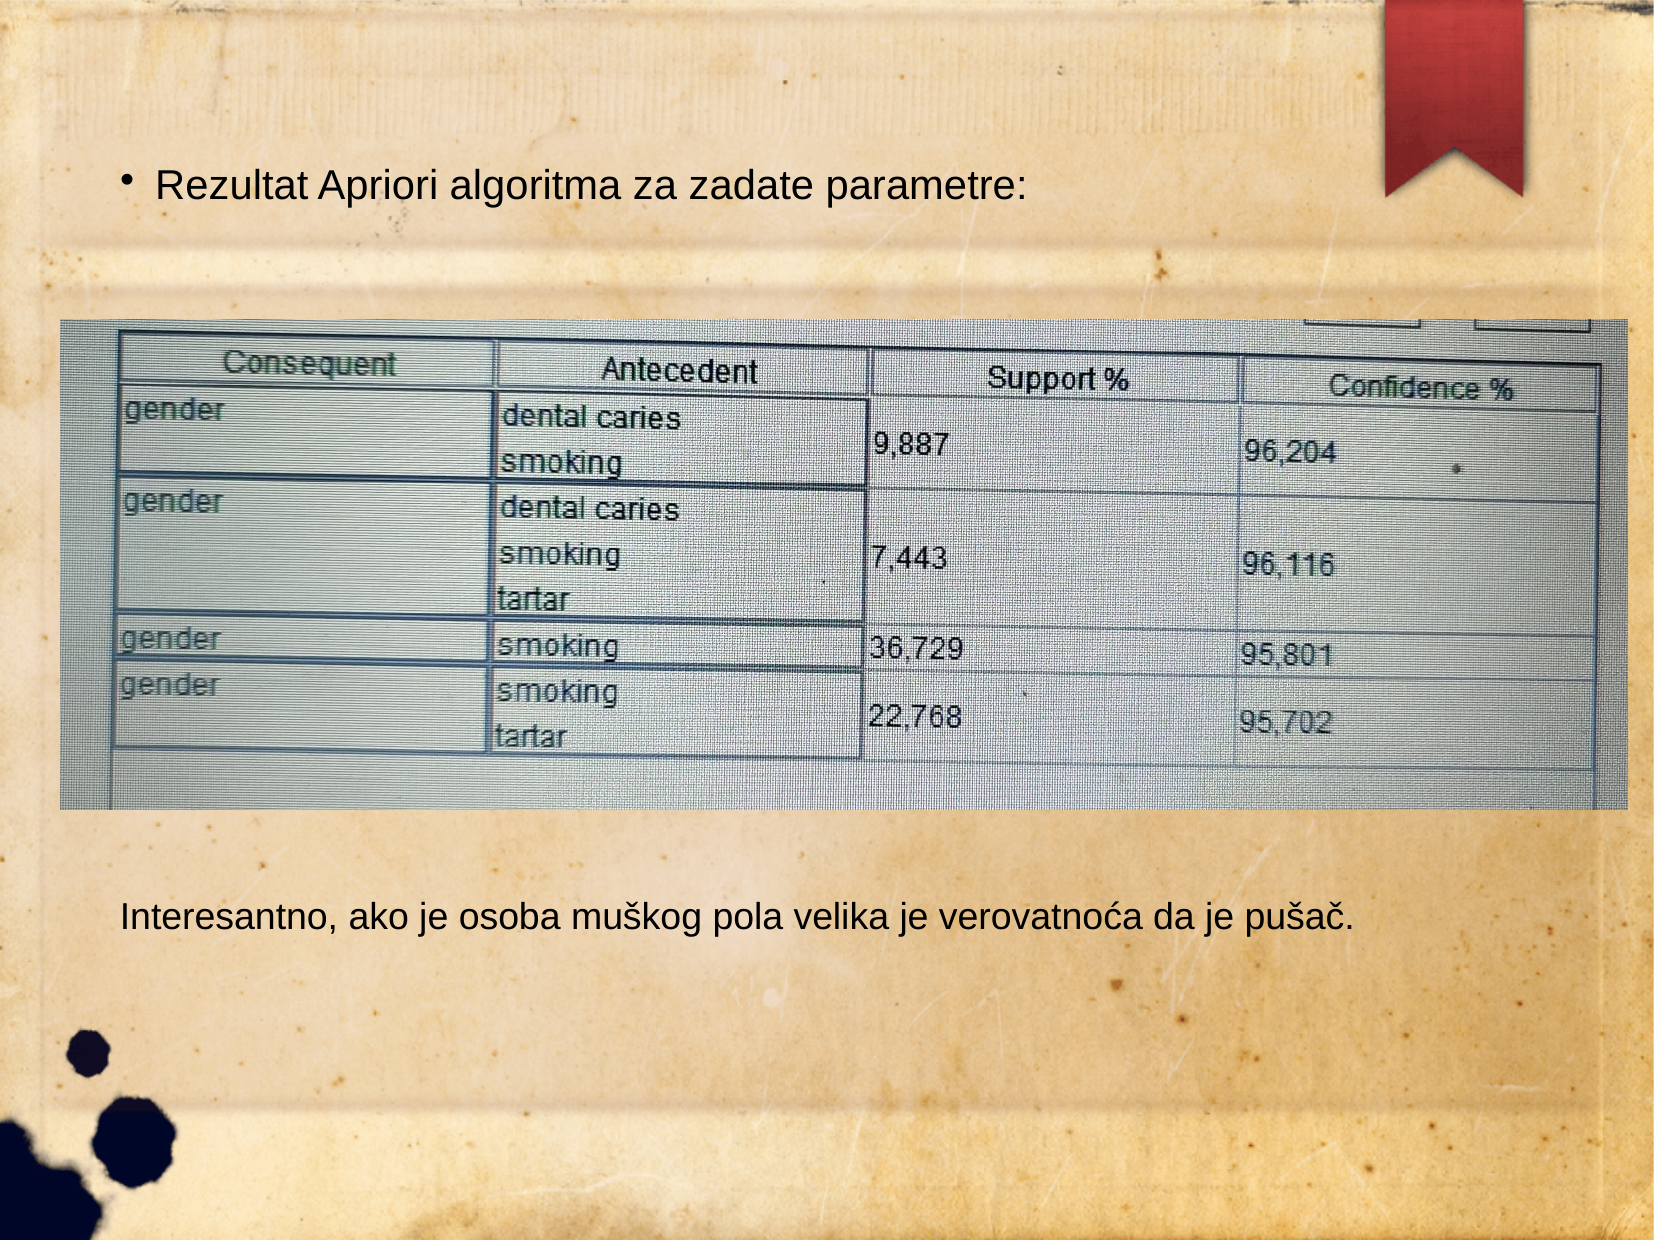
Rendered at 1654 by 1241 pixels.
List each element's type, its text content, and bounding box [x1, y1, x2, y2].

text_box Rezultat Apriori algoritma za zadate parametre: [105, 150, 1305, 211]
text_box Interesantno, ako je osoba muškog pola velika je verovatnoća da je pušač. [105, 885, 1440, 942]
picture [0, 0, 1654, 1240]
